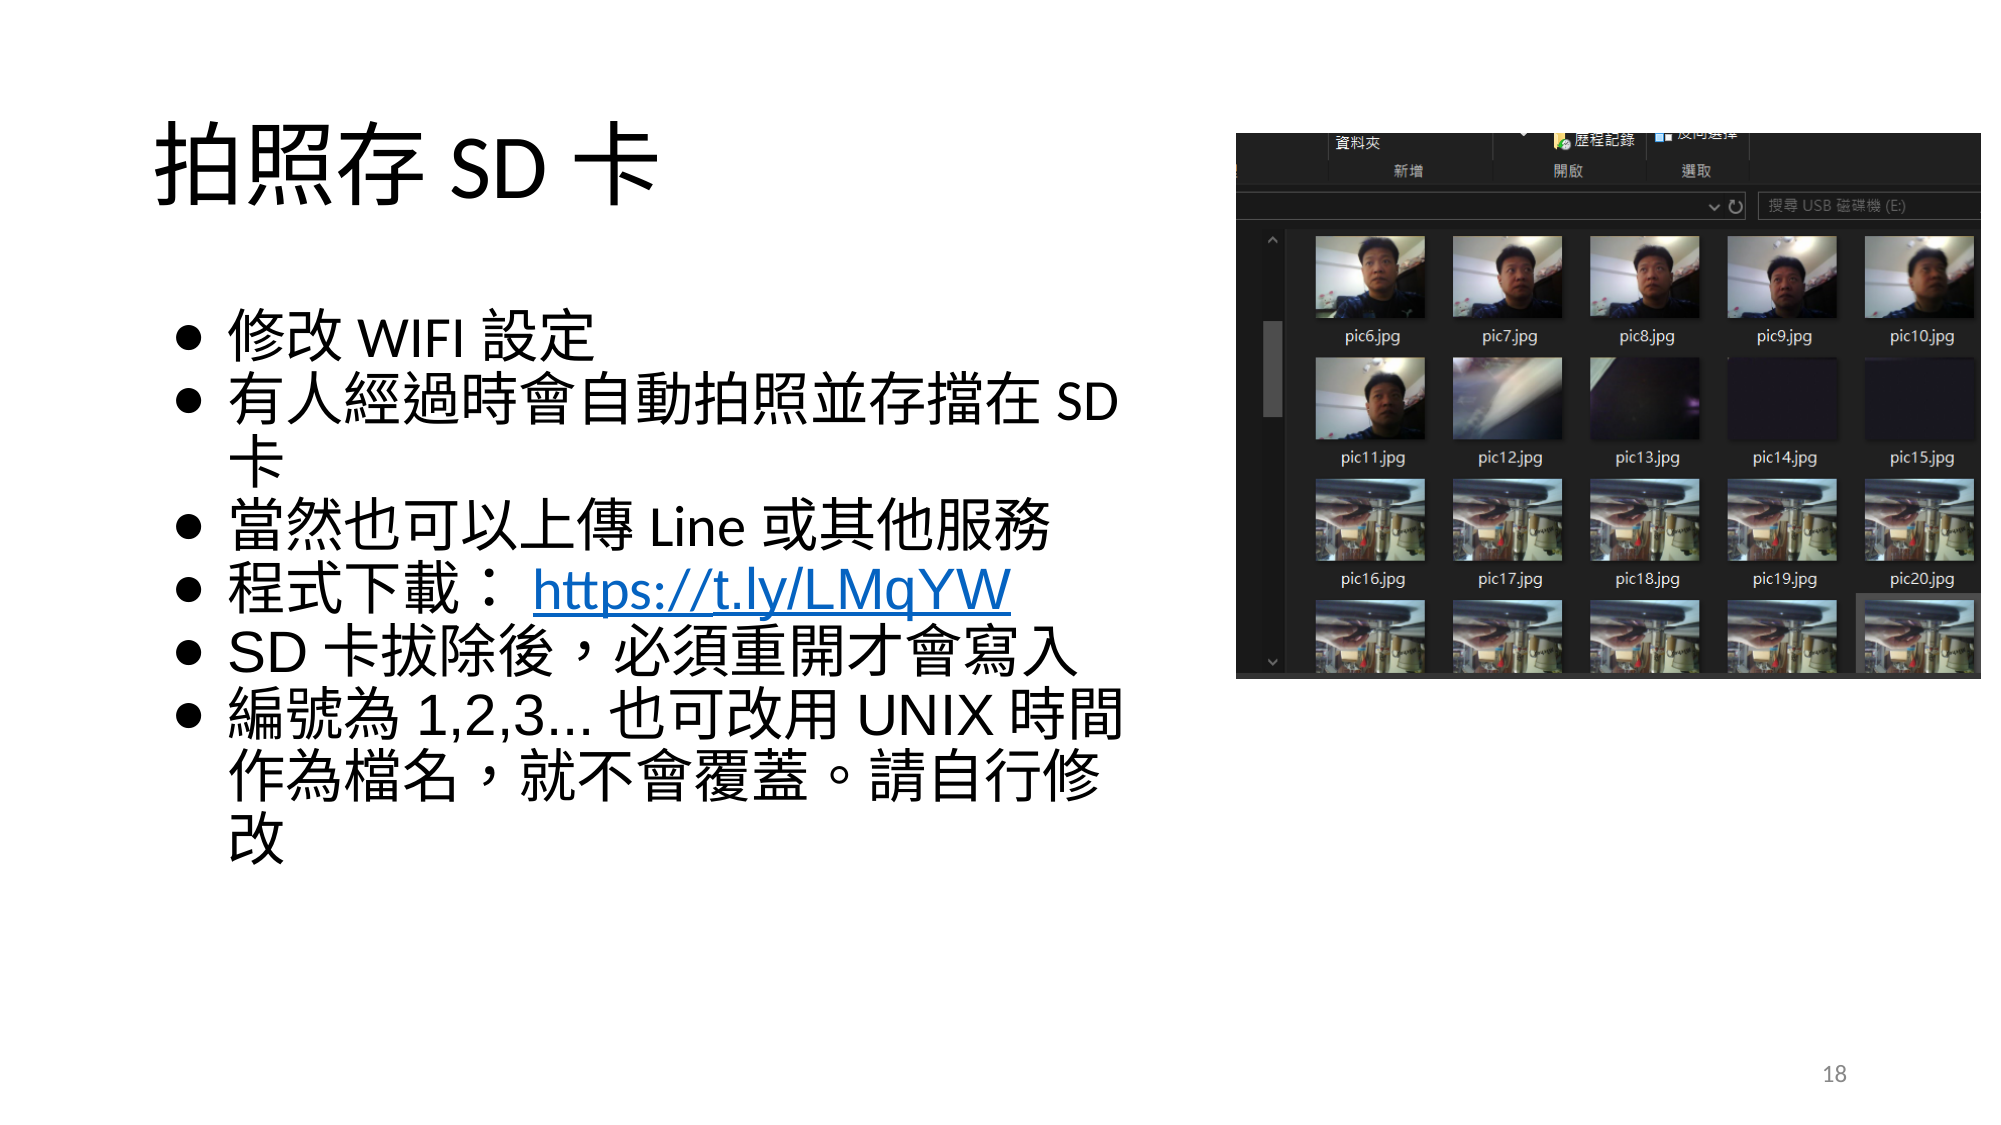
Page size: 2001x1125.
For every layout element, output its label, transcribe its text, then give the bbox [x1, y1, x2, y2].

list 修改WIFI設定 有人經過時會自動拍照並存擋在SD卡 當然也可以上傳Line或其他服務 程式下載：https://t.ly/LMqYW SD卡拔除後，必須重開才會寫入 編號為1,2,3...也可改用UNIX時間作為檔名，就不會覆蓋。請自行修改 [137, 299, 1154, 1014]
title 拍照存SD卡 [137, 59, 1863, 278]
picture [1236, 133, 1982, 679]
slide_number ‹#› [1412, 1042, 1863, 1103]
